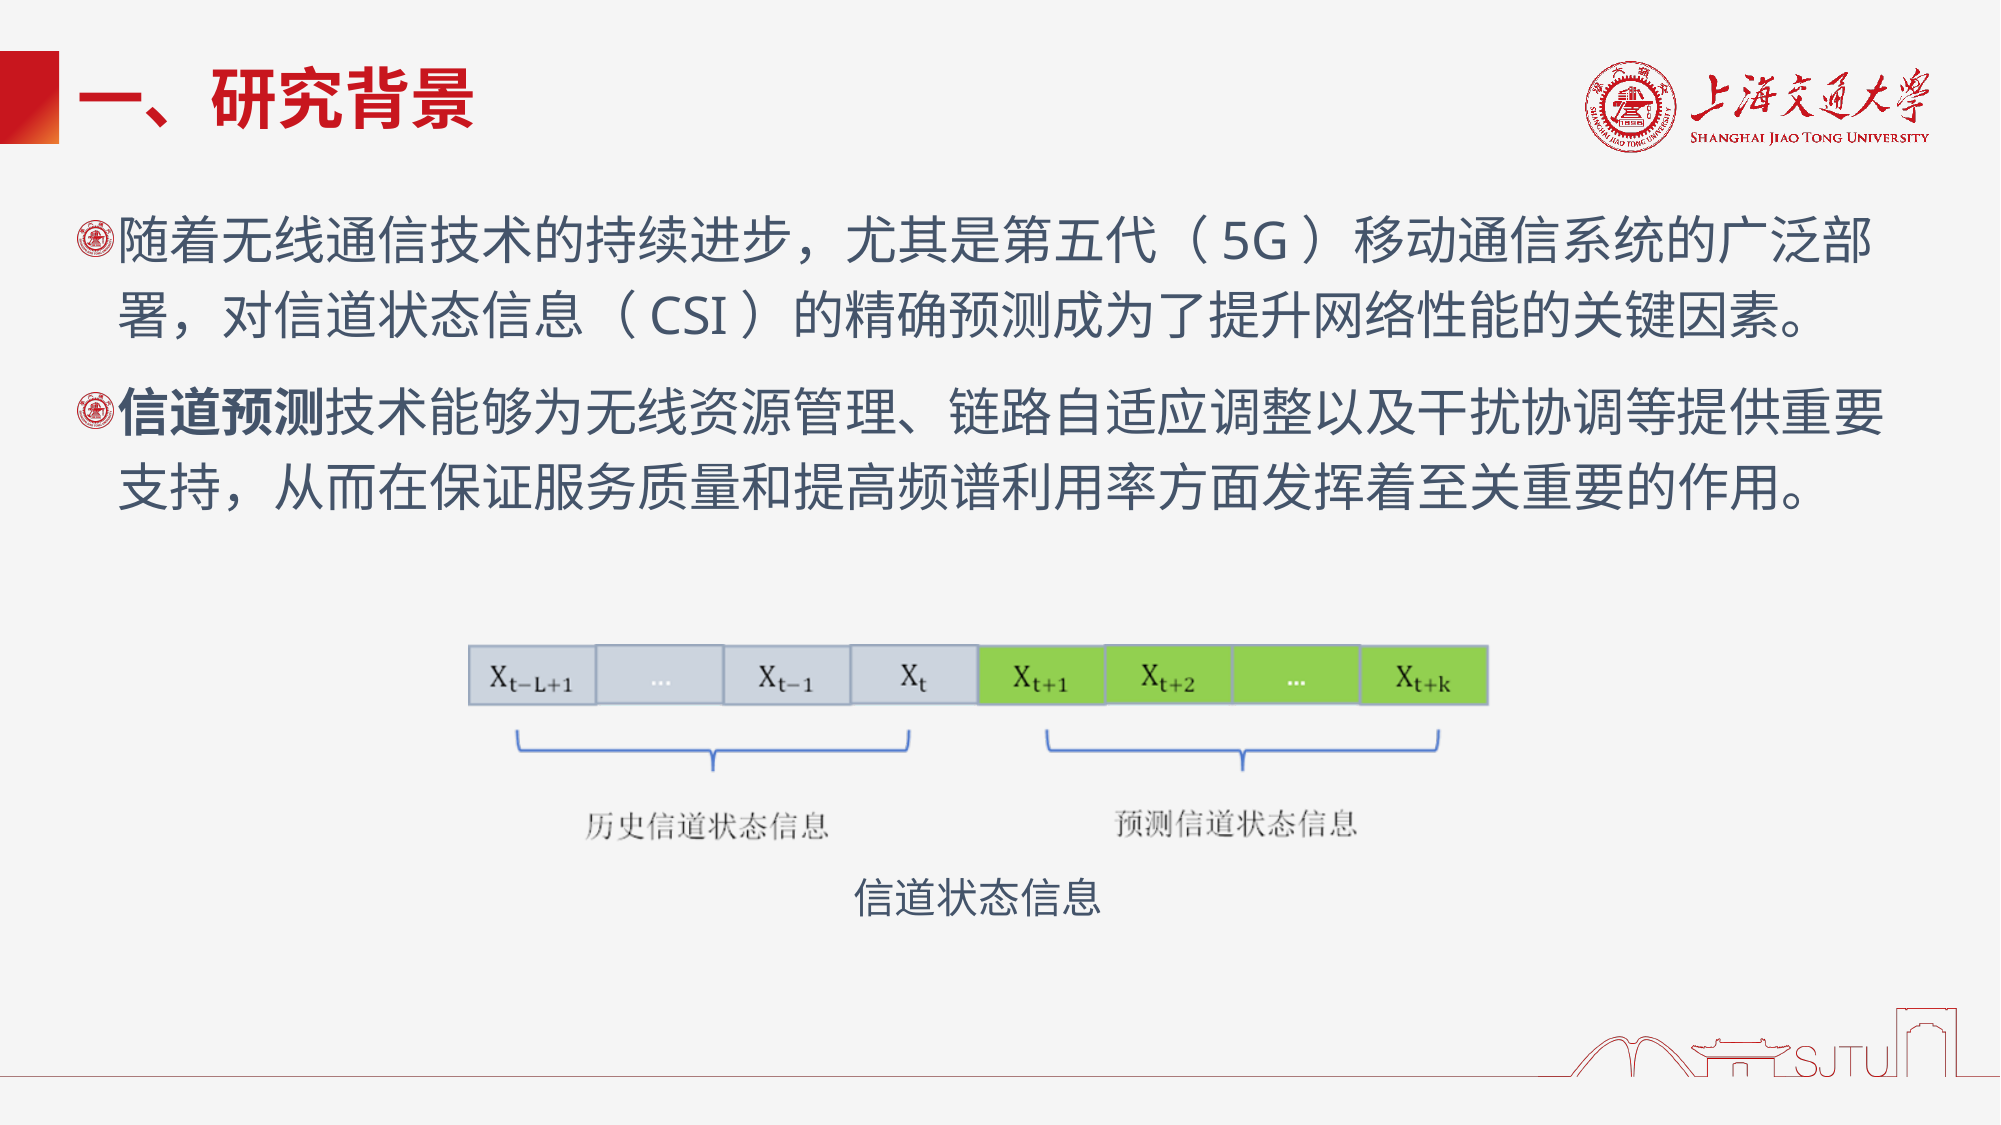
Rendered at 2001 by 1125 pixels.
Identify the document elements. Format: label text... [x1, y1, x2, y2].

picture [77, 220, 114, 257]
title 一、研究背景 [62, 43, 1530, 152]
list 随着无线通信技术的持续进步，尤其是第五代（5G）移动通信系统的广泛部署，对信道状态信息（CSI）的精确预测成为了提升网络性能的关键因素。 信道预测技术能够为无线资源管理、链路自适应调整以及干扰协调等提供重要支持，从而在保证服务质量和提高频谱利用率方面发挥着至关重要的作用。 [62, 187, 1938, 1007]
picture [0, 1008, 2000, 1077]
picture [77, 392, 114, 429]
picture [1567, 43, 1946, 168]
picture [468, 644, 1493, 854]
text_box 信道状态信息 [838, 864, 1123, 929]
